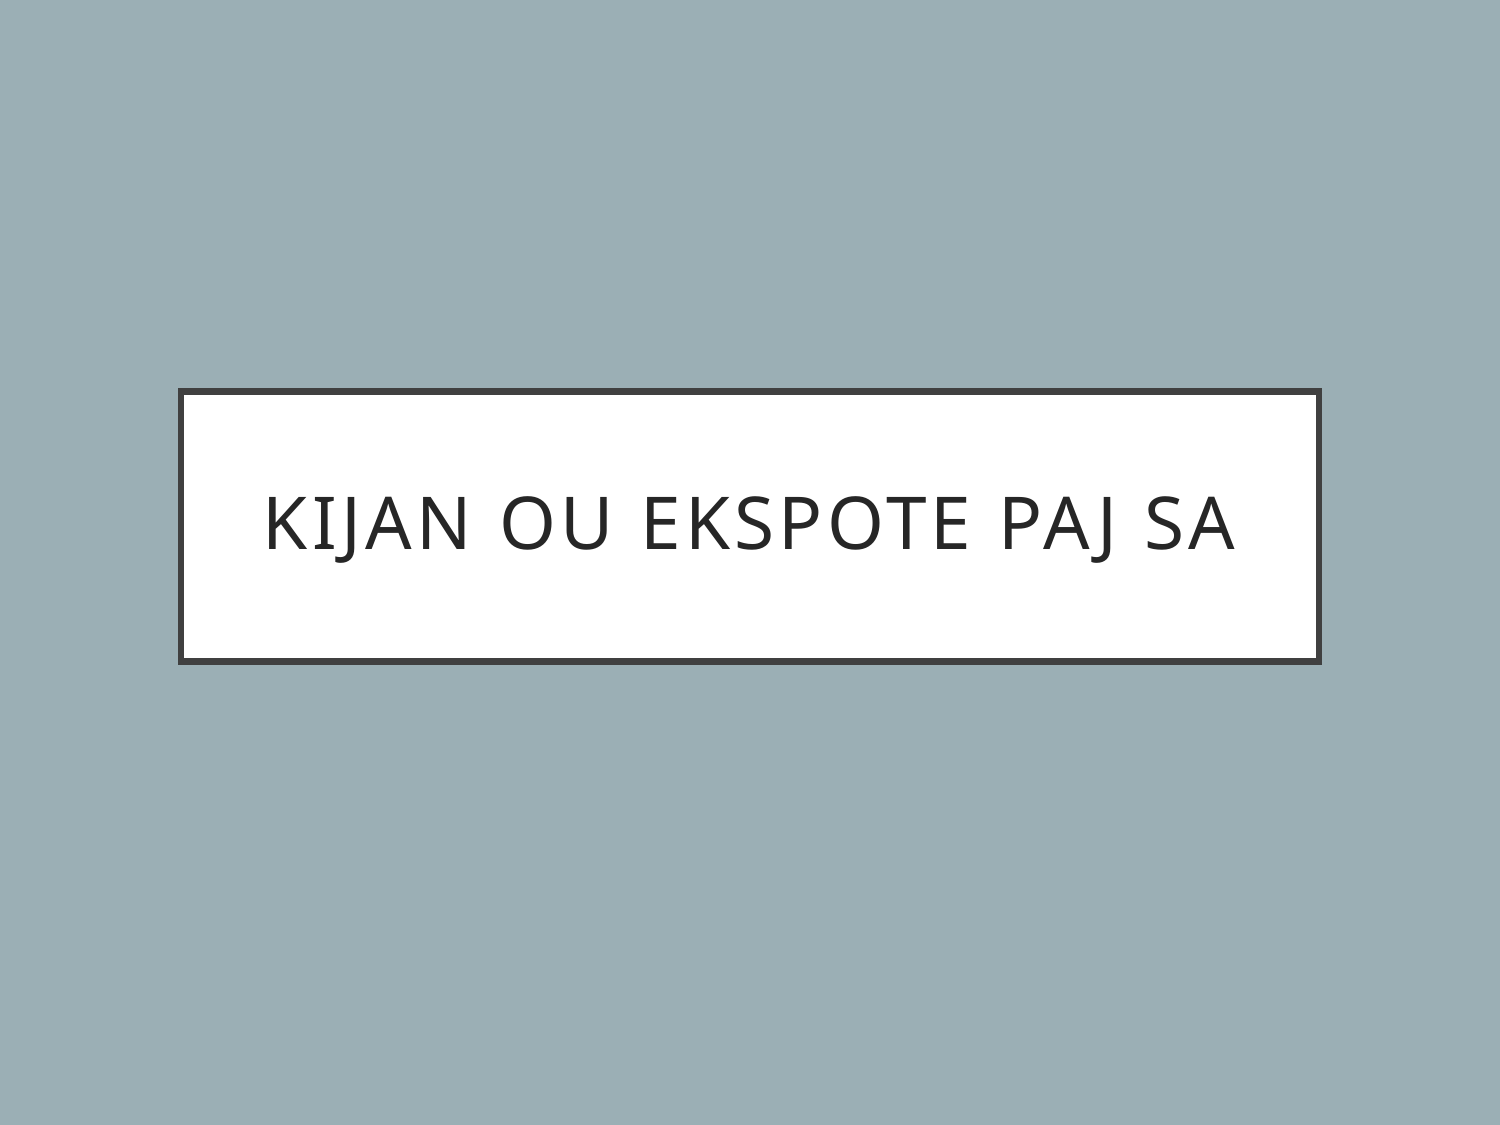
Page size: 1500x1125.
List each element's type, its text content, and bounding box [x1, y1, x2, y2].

title Kijan ou ekspote paj sa [178, 388, 1322, 665]
